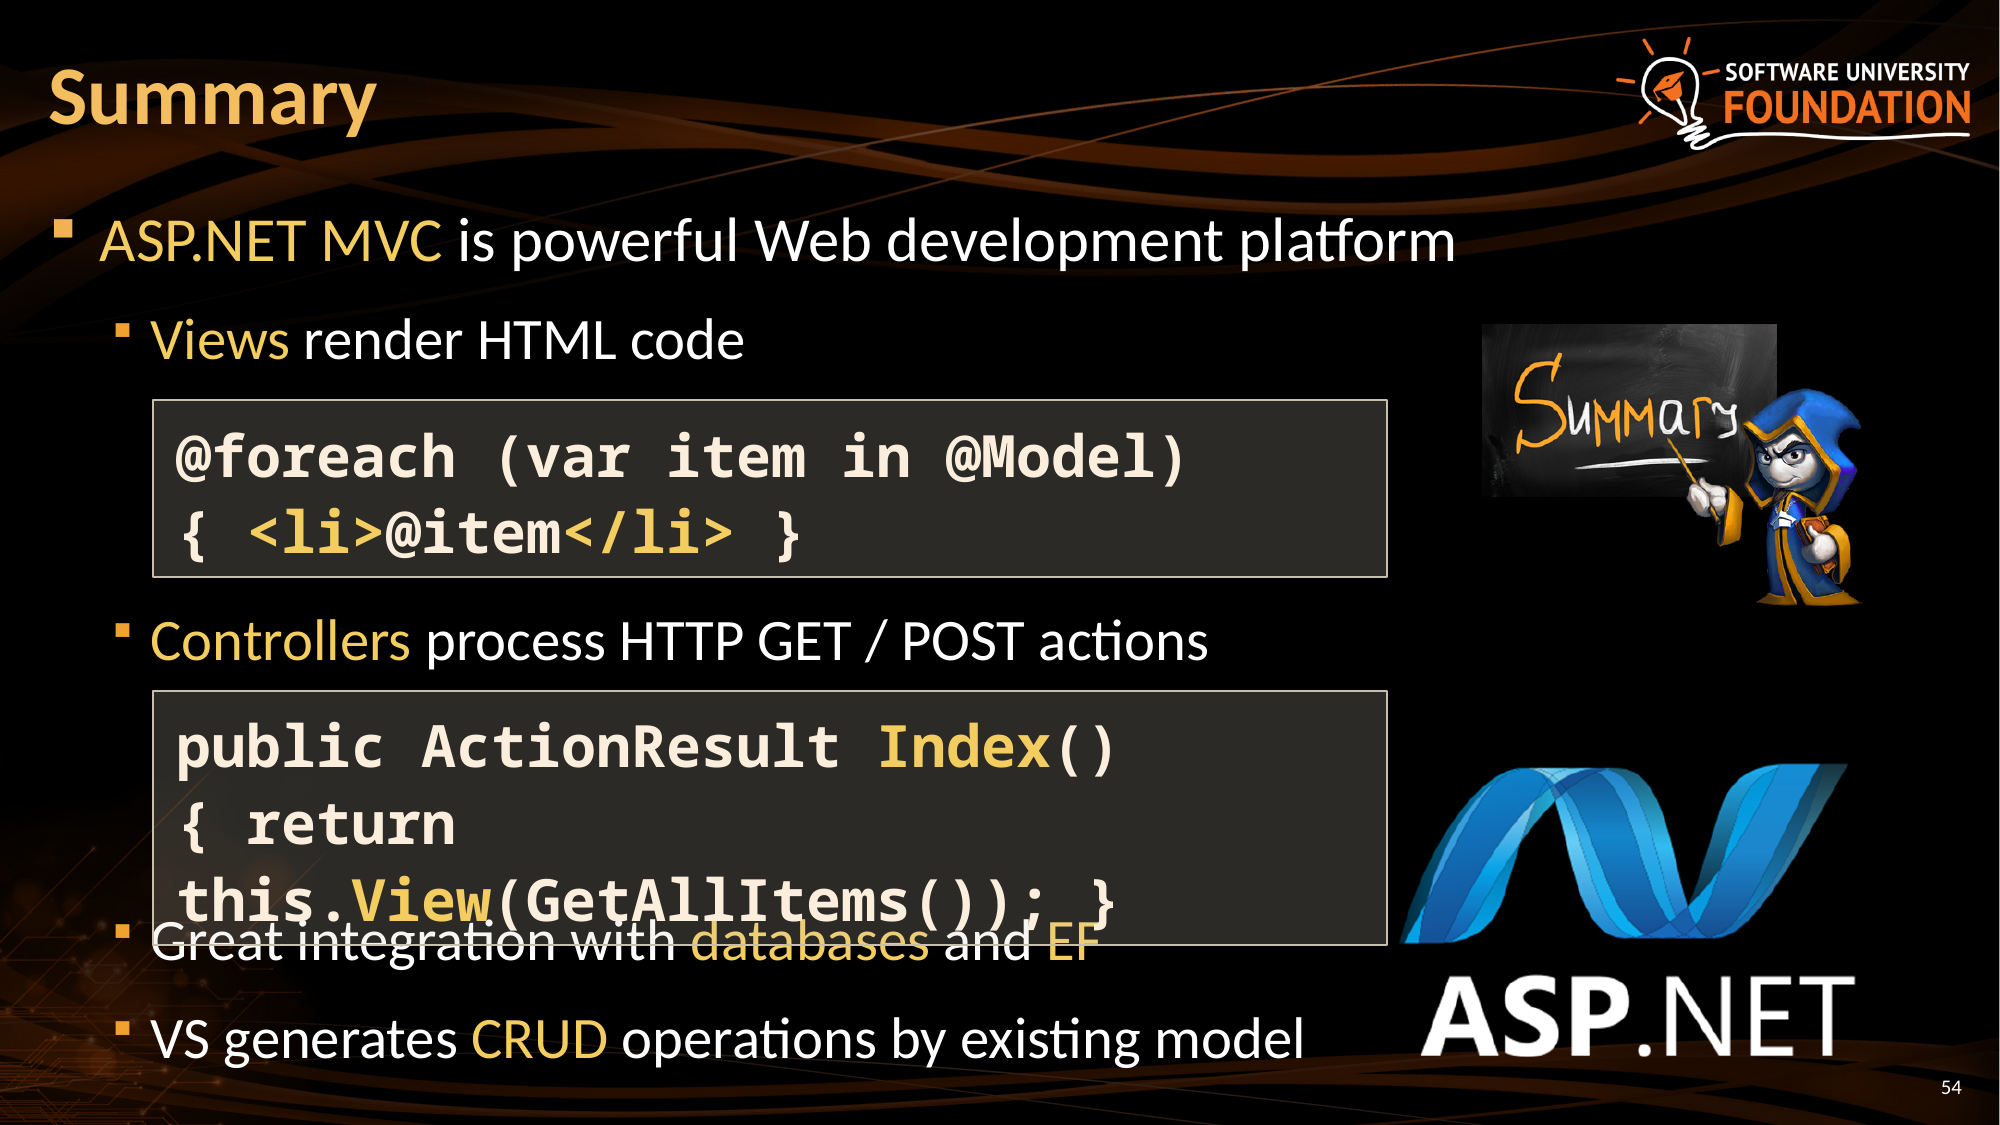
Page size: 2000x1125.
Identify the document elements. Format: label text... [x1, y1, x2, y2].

slide_number 54 [1897, 1070, 1968, 1103]
title Summary [30, 6, 1602, 189]
text_box @foreach (var item in @Model) { <li>@item</li> } [152, 399, 1388, 578]
text_box public ActionResult Index() { return this.View(GetAllItems()); } [152, 690, 1388, 946]
picture [0, 0, 2000, 1125]
list ASP.NET MVC is powerful Web development platform Views render HTML code Controllers process HTTP GET / POST actions Great integration with databases and EF VS generates CRUD operations by existing model [31, 189, 1483, 1103]
